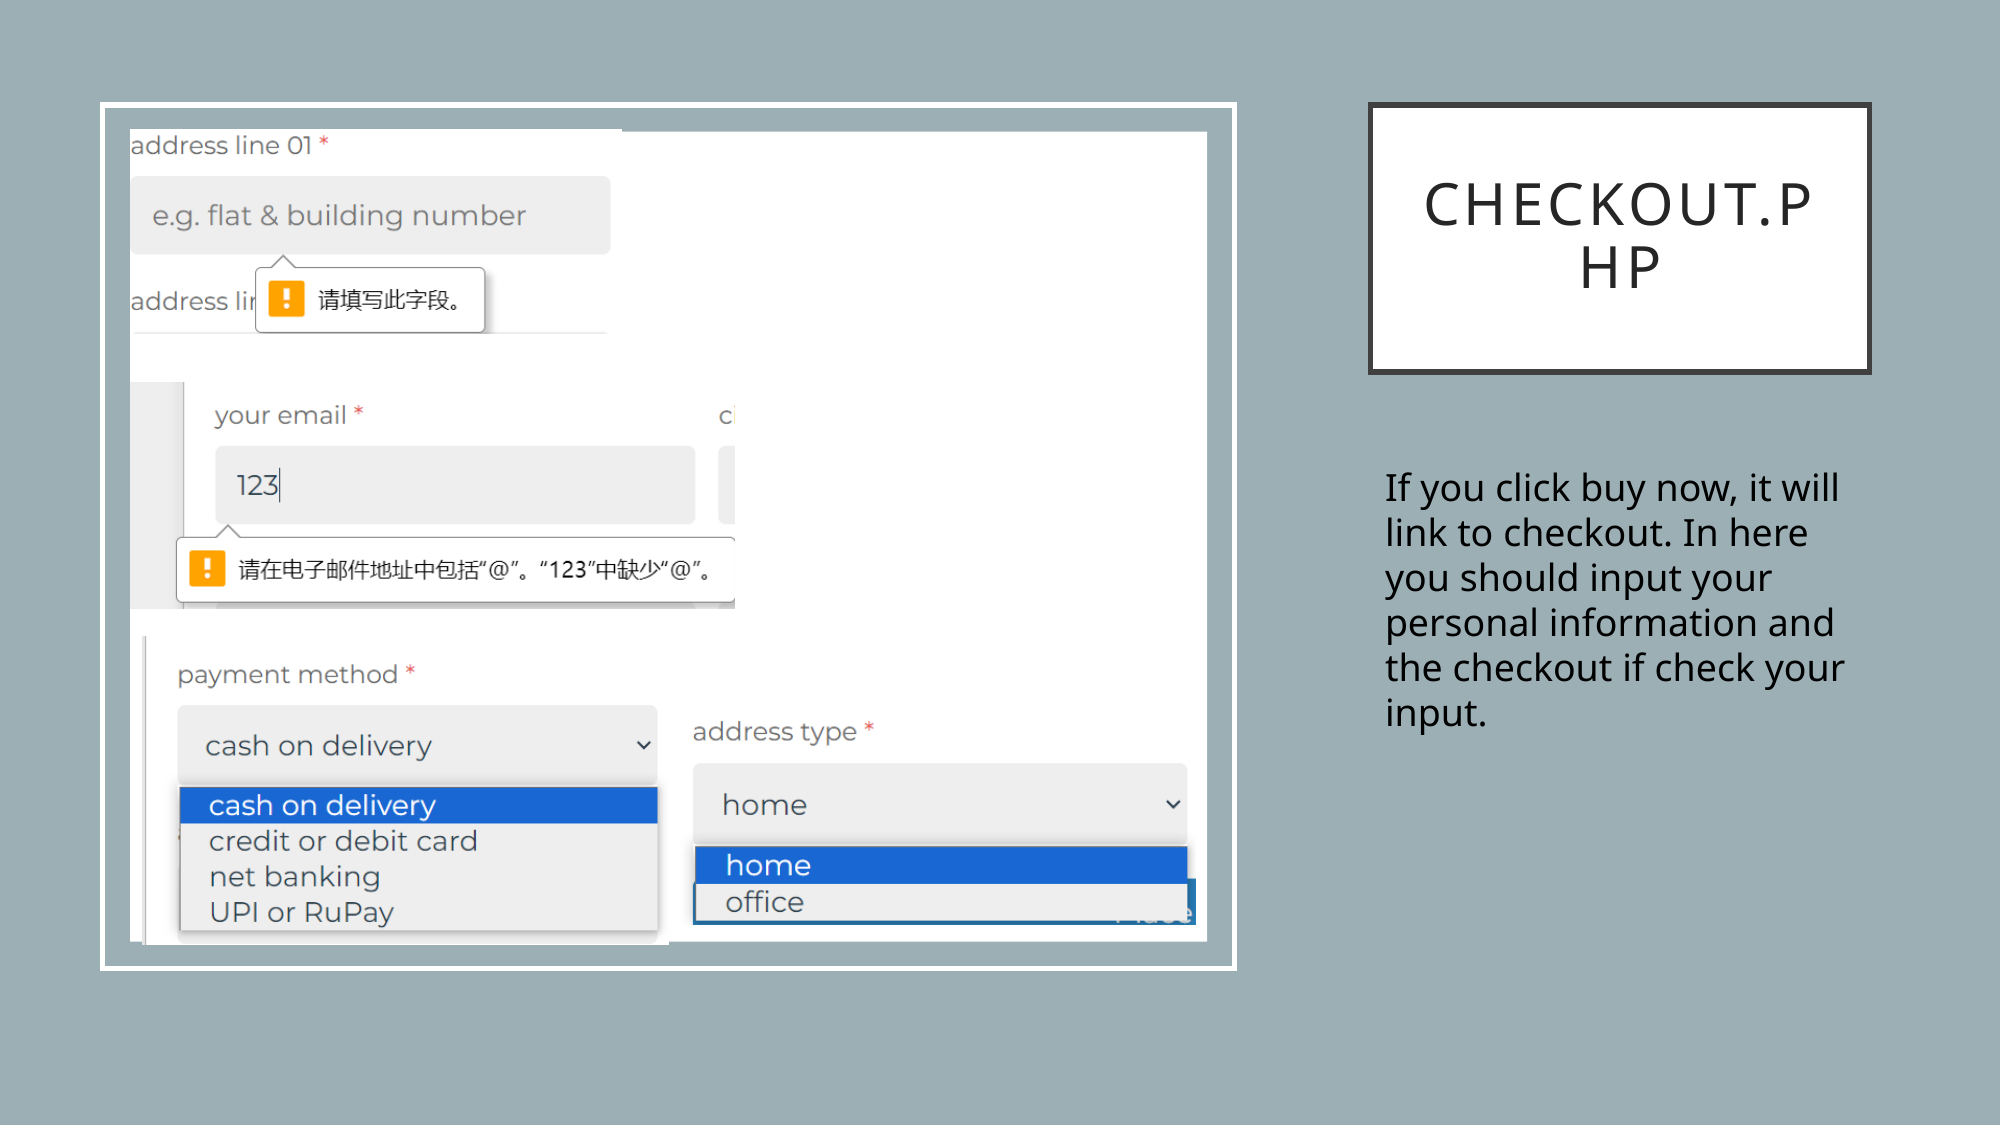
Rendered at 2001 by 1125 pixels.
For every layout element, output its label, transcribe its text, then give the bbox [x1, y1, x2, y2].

picture [130, 129, 622, 334]
title checkout.php [1368, 102, 1872, 375]
text_box [129, 131, 1208, 943]
picture [142, 636, 669, 945]
text_box If you click buy now, it will link to checkout. In here you should input your personal information and the checkout if check your input. [1370, 456, 1870, 742]
picture [679, 707, 1196, 925]
text_box [102, 104, 1235, 969]
picture [130, 382, 735, 609]
